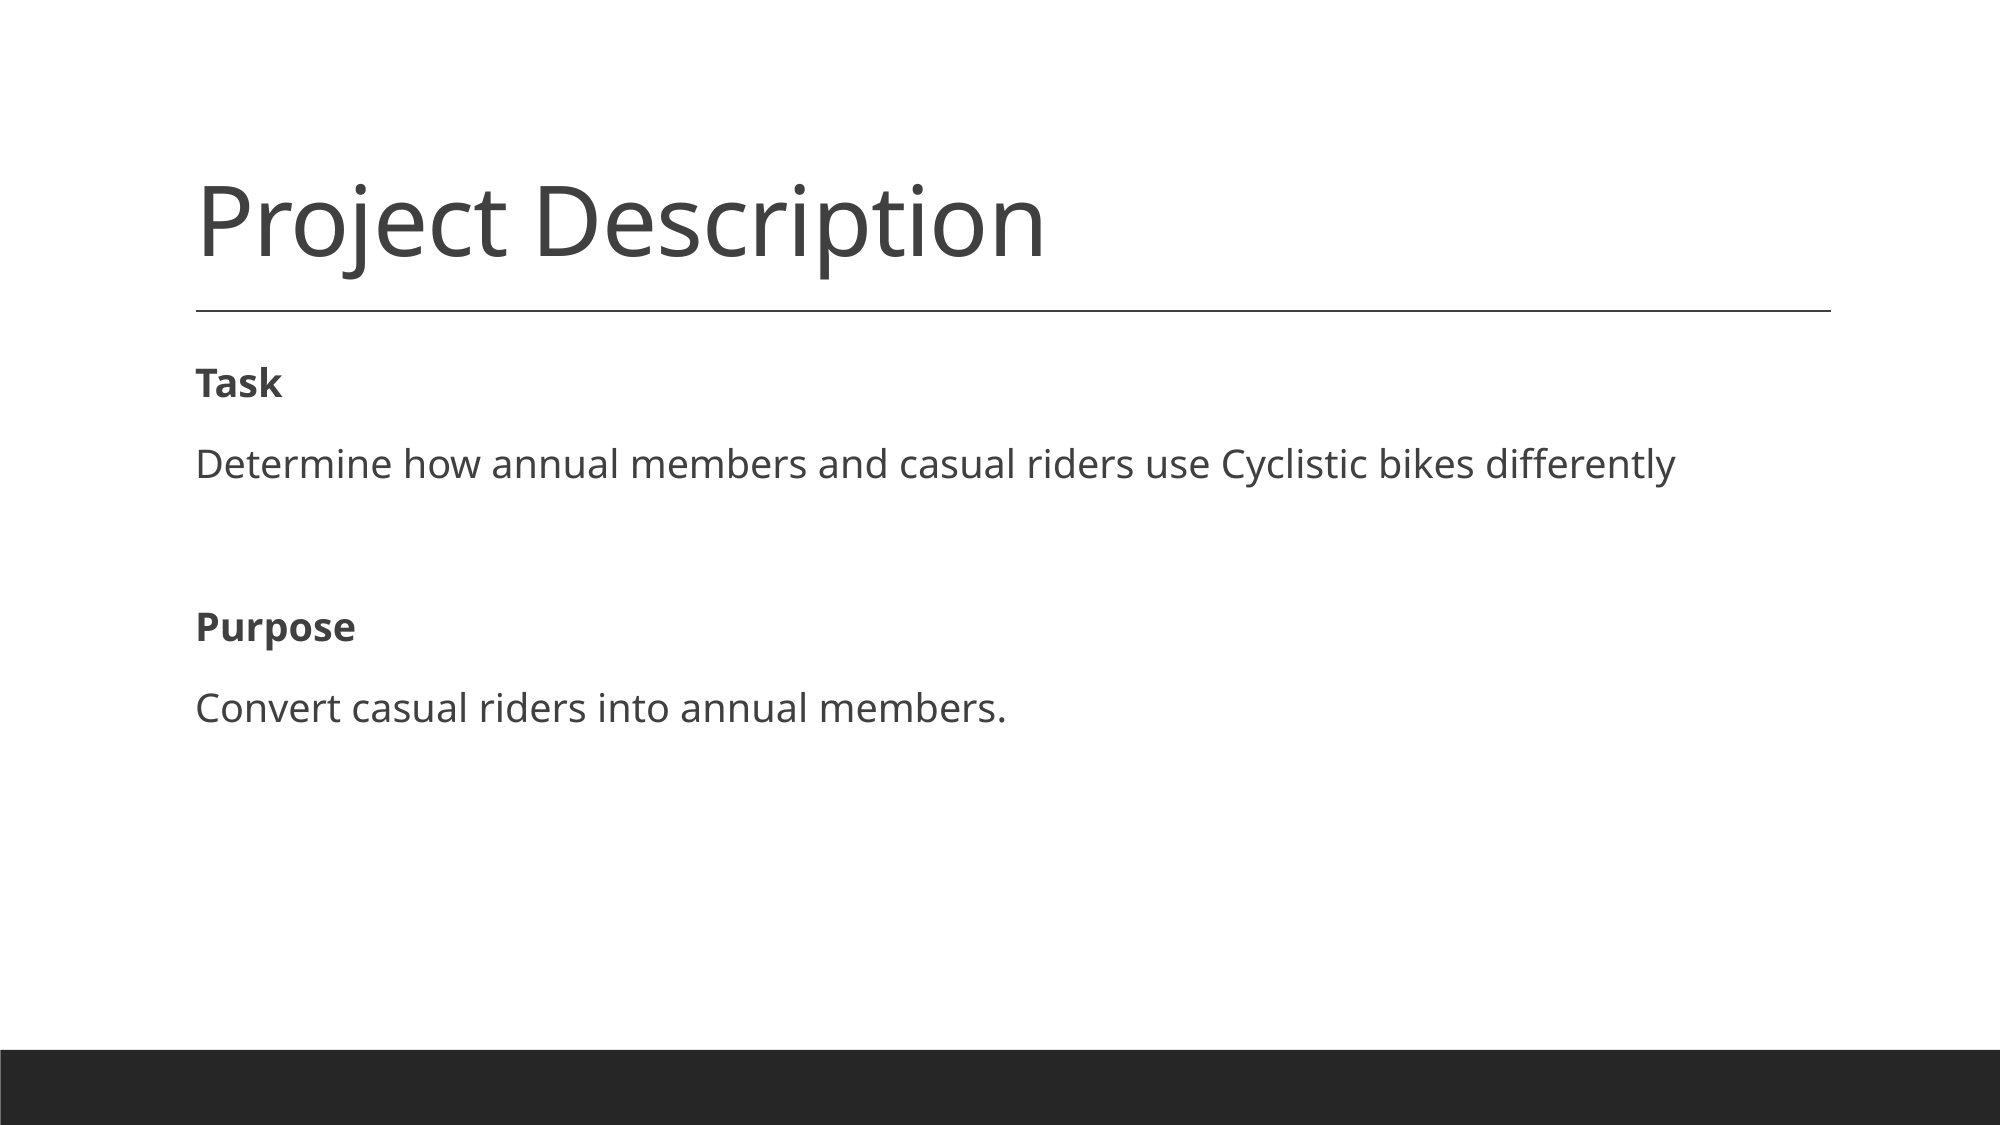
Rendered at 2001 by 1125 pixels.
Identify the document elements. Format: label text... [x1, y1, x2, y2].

list Task Determine how annual members and casual riders use Cyclistic bikes differently Purpose Convert casual riders into annual members. [180, 345, 1830, 963]
title Project Description [180, 47, 1830, 285]
